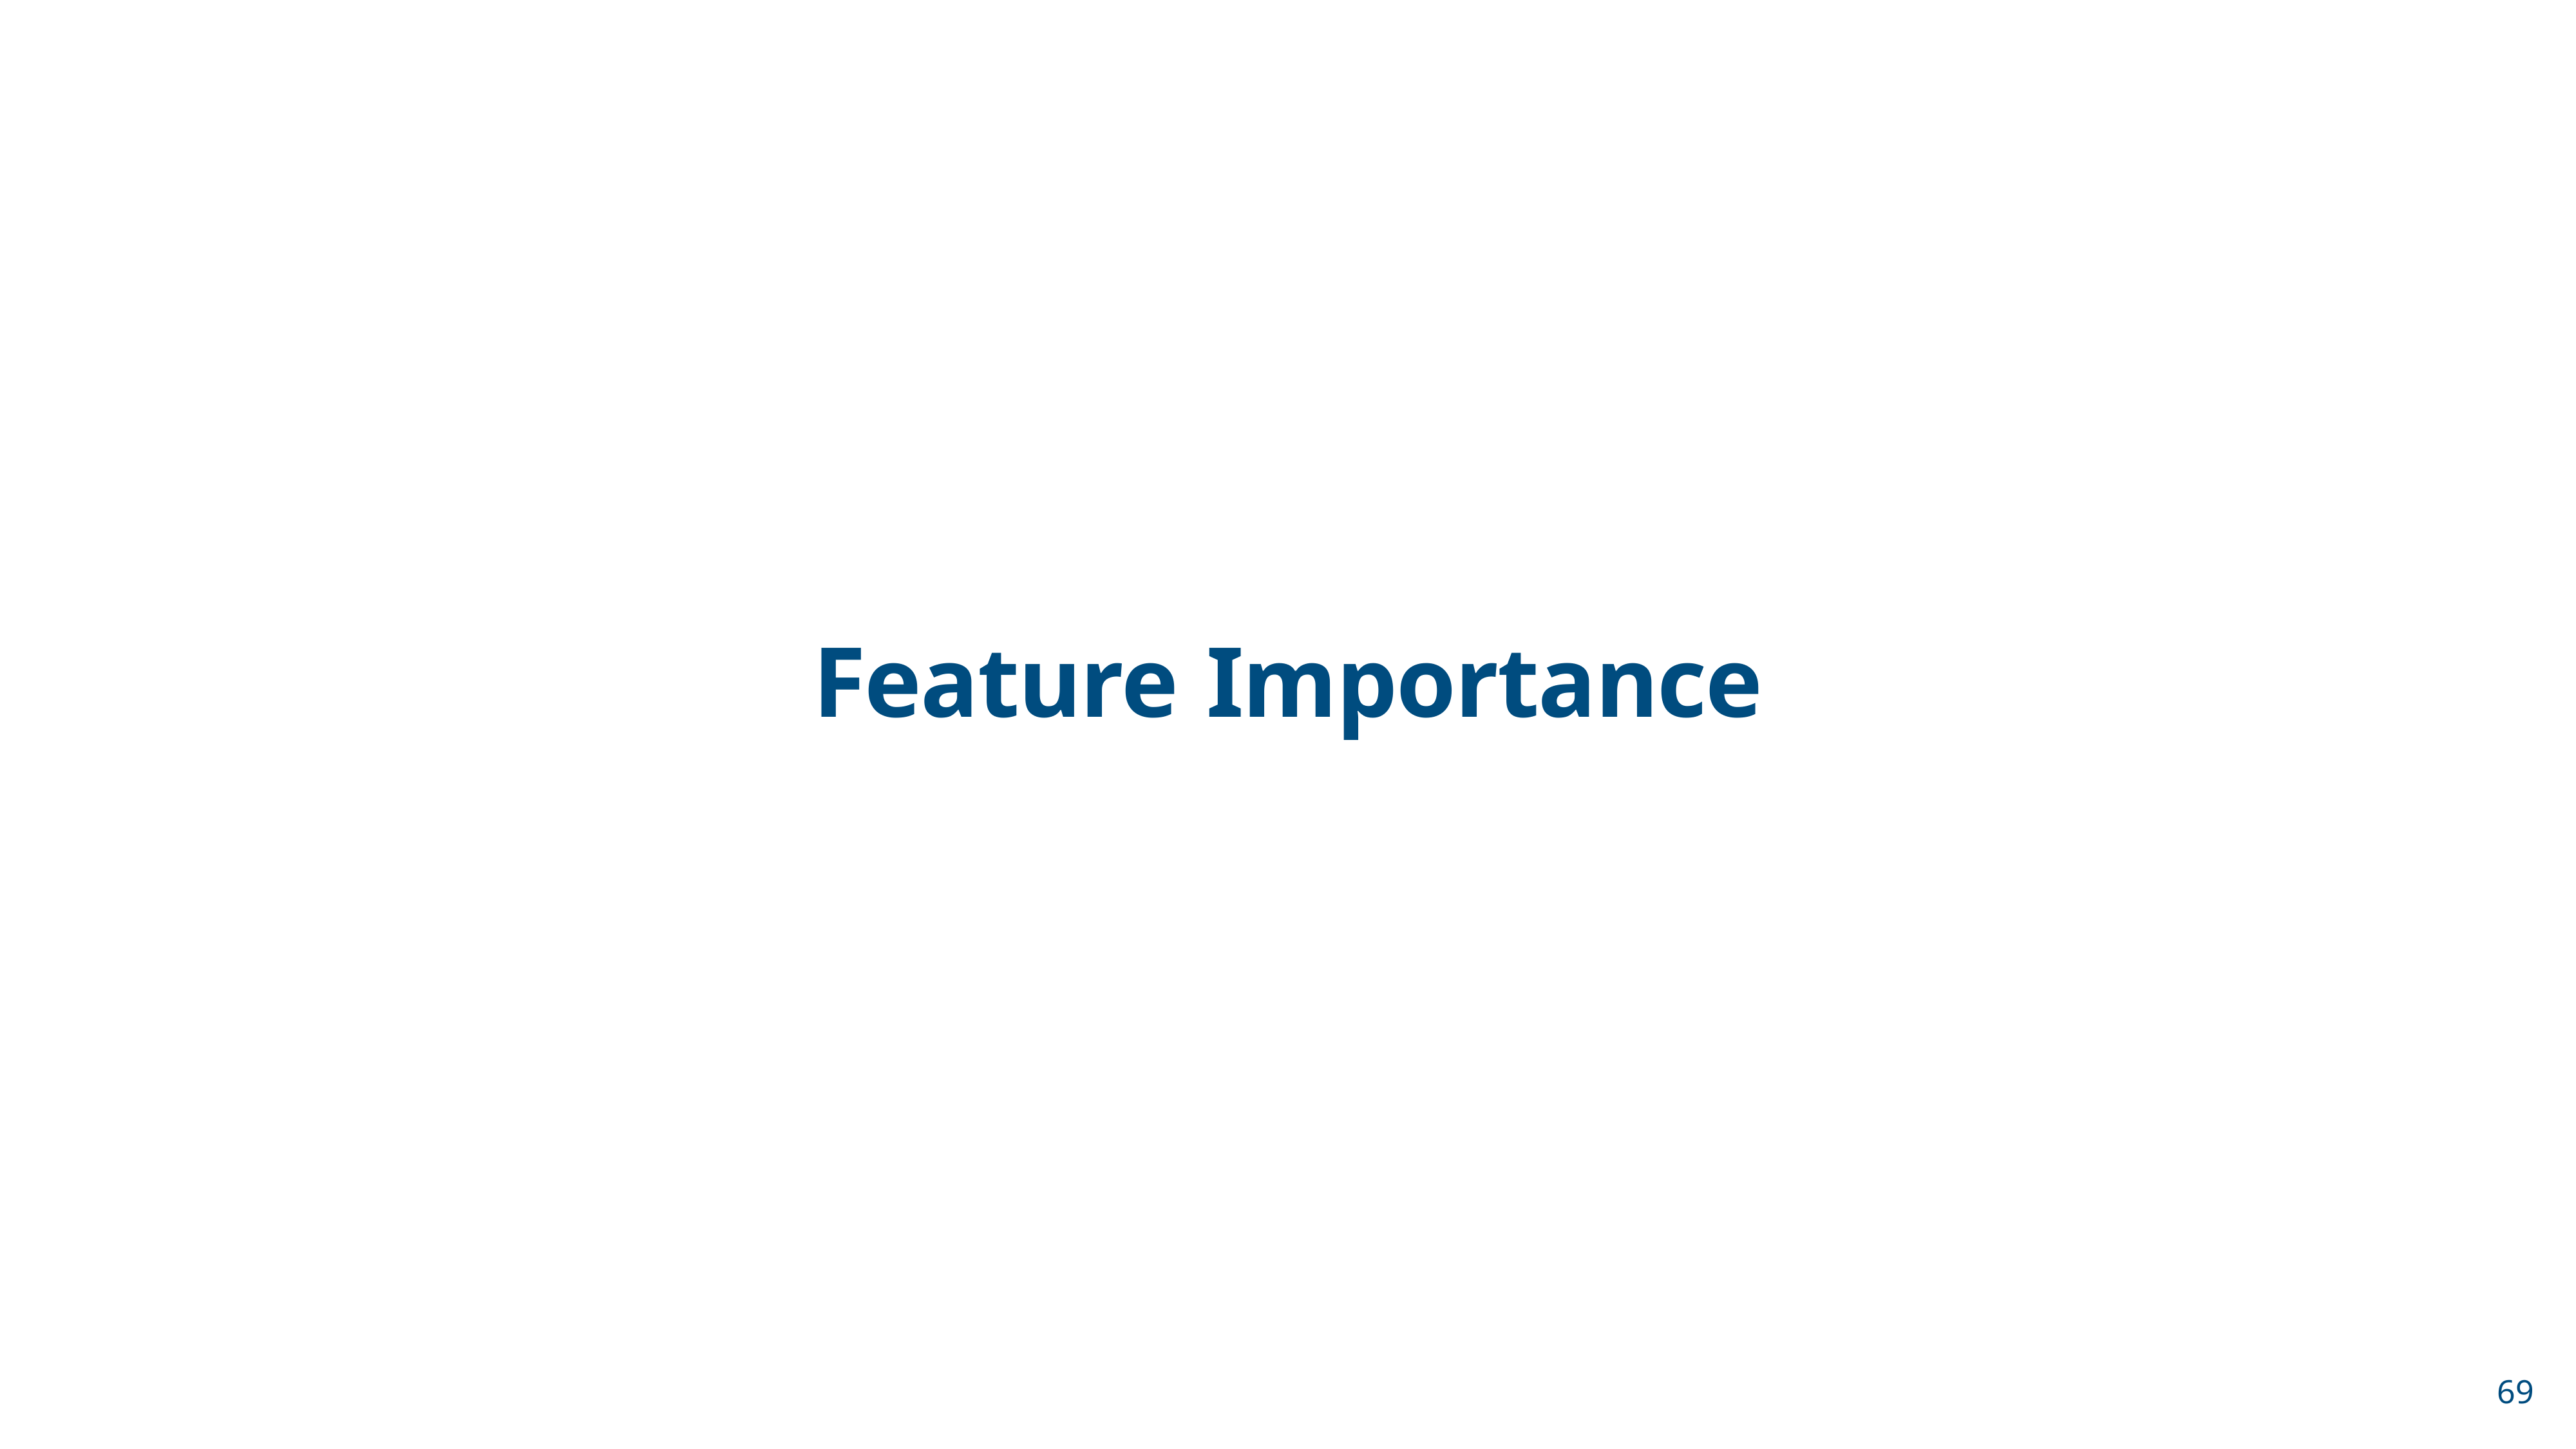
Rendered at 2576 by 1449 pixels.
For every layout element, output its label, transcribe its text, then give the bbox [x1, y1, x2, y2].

text_box 69 [2405, 1338, 2560, 1449]
text_box Feature Importance [807, 604, 1769, 744]
